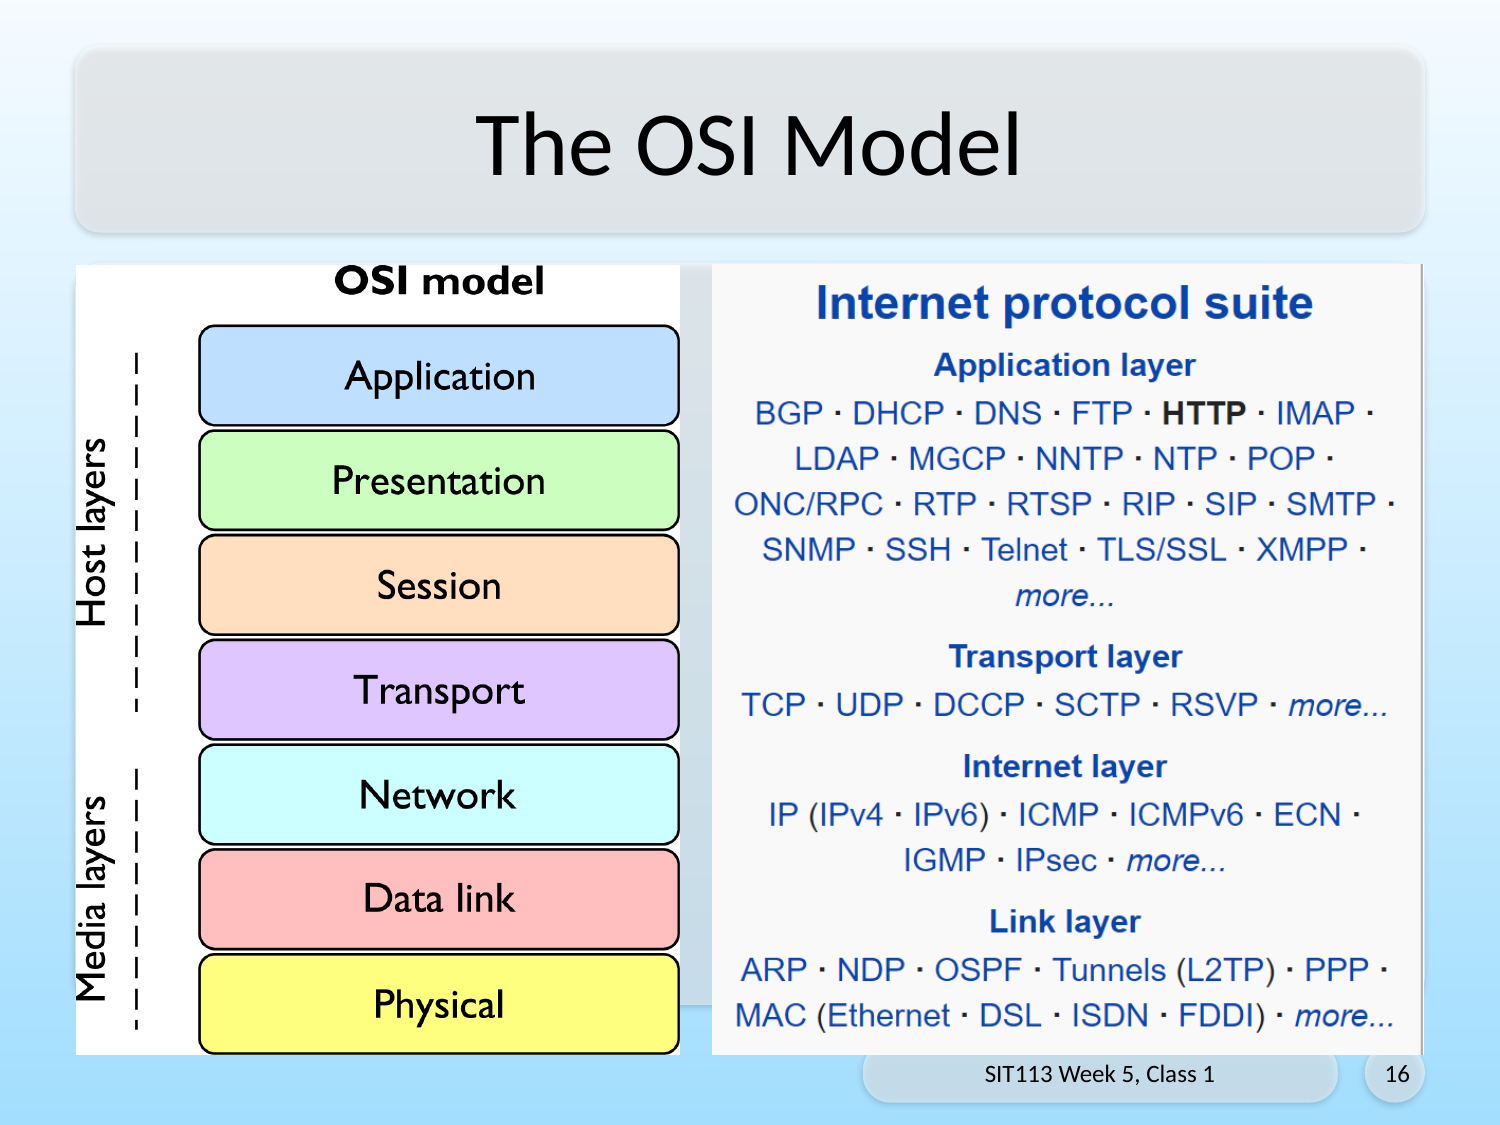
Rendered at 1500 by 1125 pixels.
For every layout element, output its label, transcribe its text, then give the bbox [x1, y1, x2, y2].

picture [76, 264, 680, 1055]
title The OSI Model [75, 45, 1425, 233]
footer SIT113 Week 5, Class 1 [862, 1063, 1338, 1103]
picture [712, 263, 1424, 1055]
slide_number 16 [1364, 1062, 1425, 1103]
